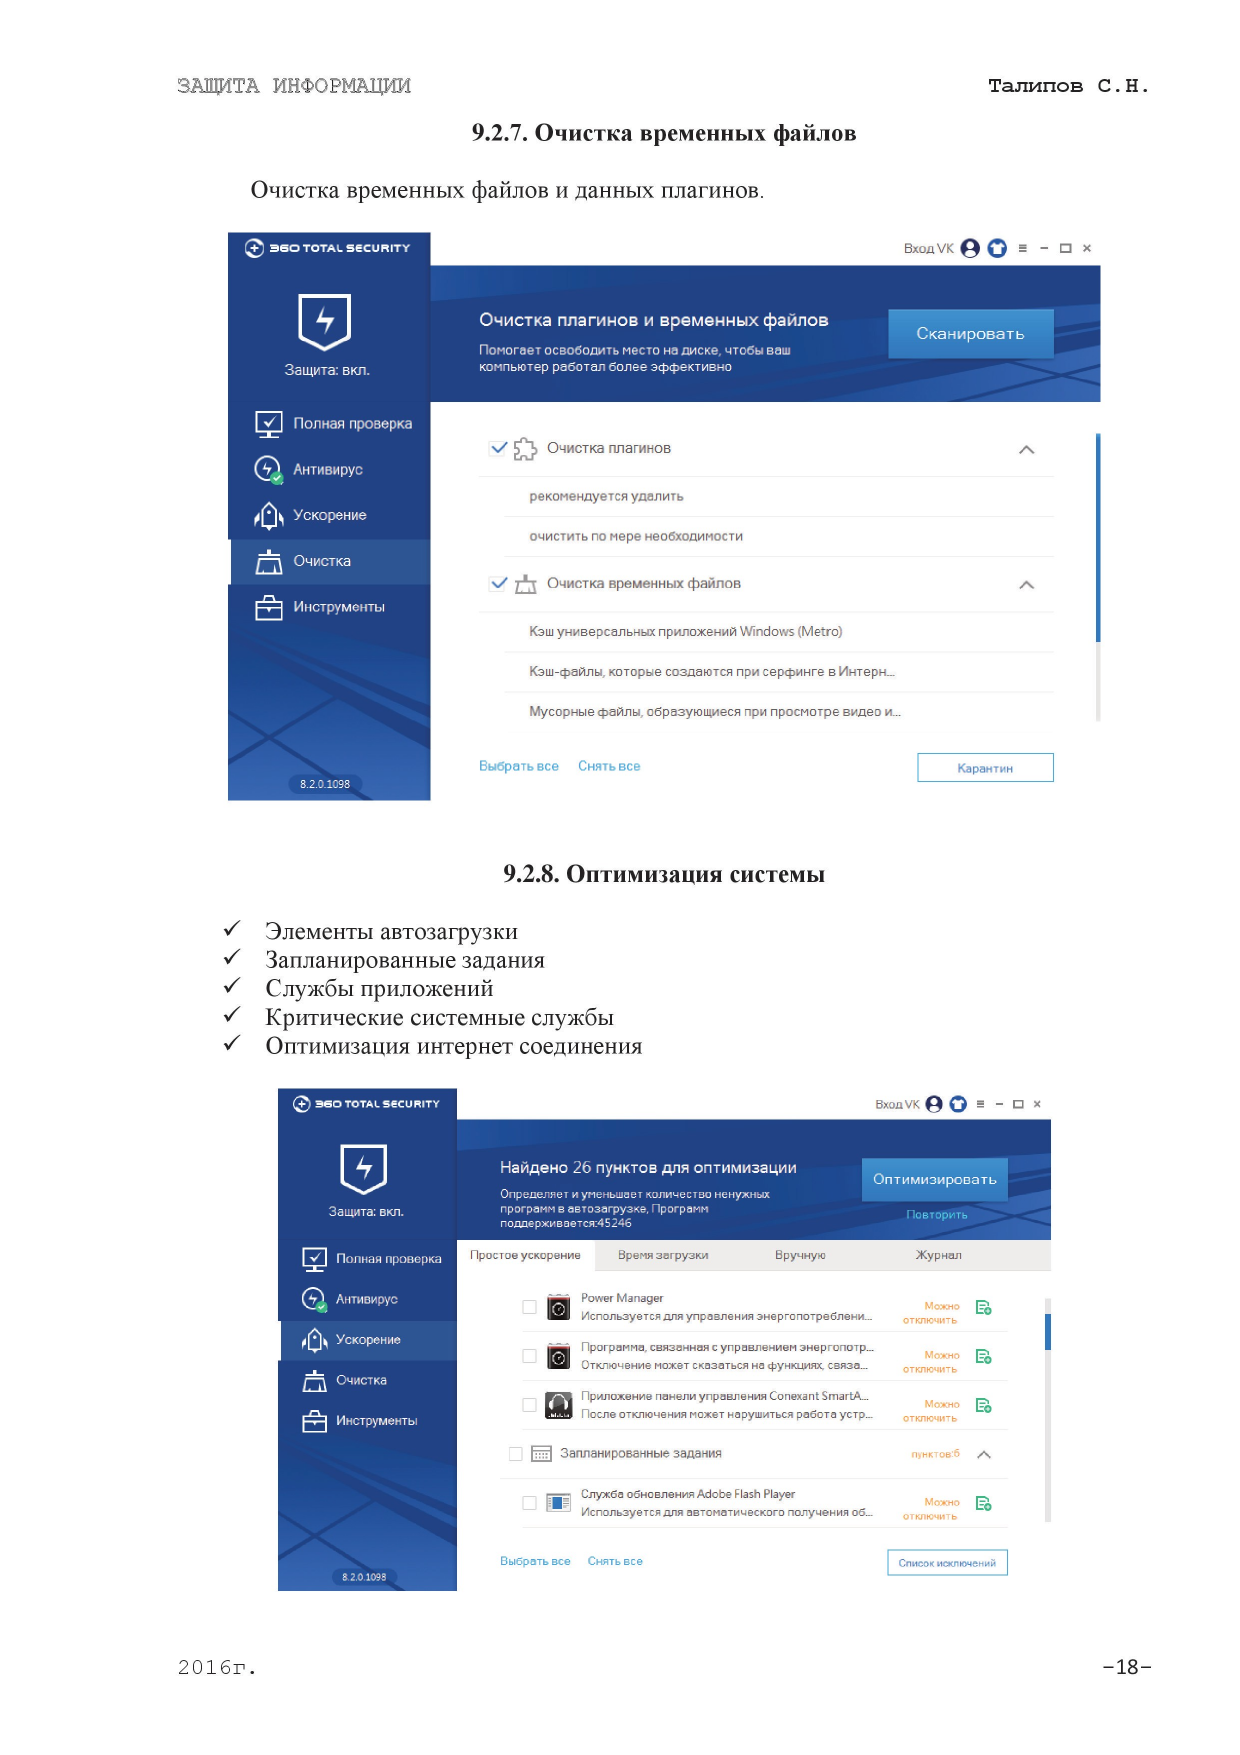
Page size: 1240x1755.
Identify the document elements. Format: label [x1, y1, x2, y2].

text_box [0, 0, 1240, 1754]
